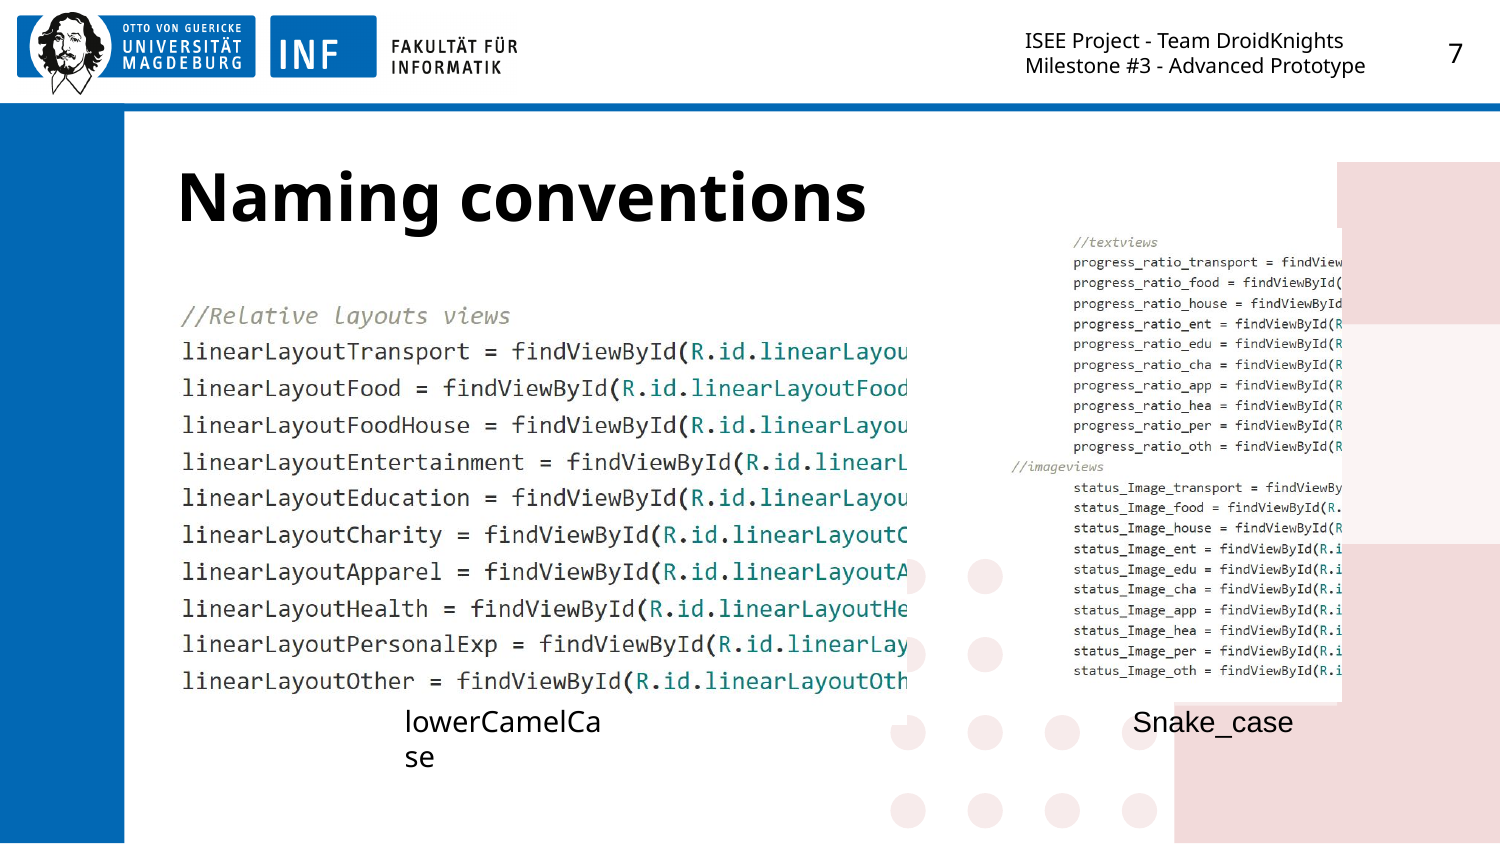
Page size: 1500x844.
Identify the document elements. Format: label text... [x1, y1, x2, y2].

picture [160, 291, 907, 725]
slide_number 7 [1418, 21, 1479, 86]
text_box ISEE Project - Team DroidKnights Milestone #3 - Advanced Prototype [1010, 12, 1418, 90]
picture [17, 12, 517, 95]
text_box lowerCamelCase [389, 732, 621, 781]
title Naming conventions [161, 139, 892, 250]
text_box Snake_case [1117, 710, 1339, 746]
picture [1009, 228, 1342, 703]
